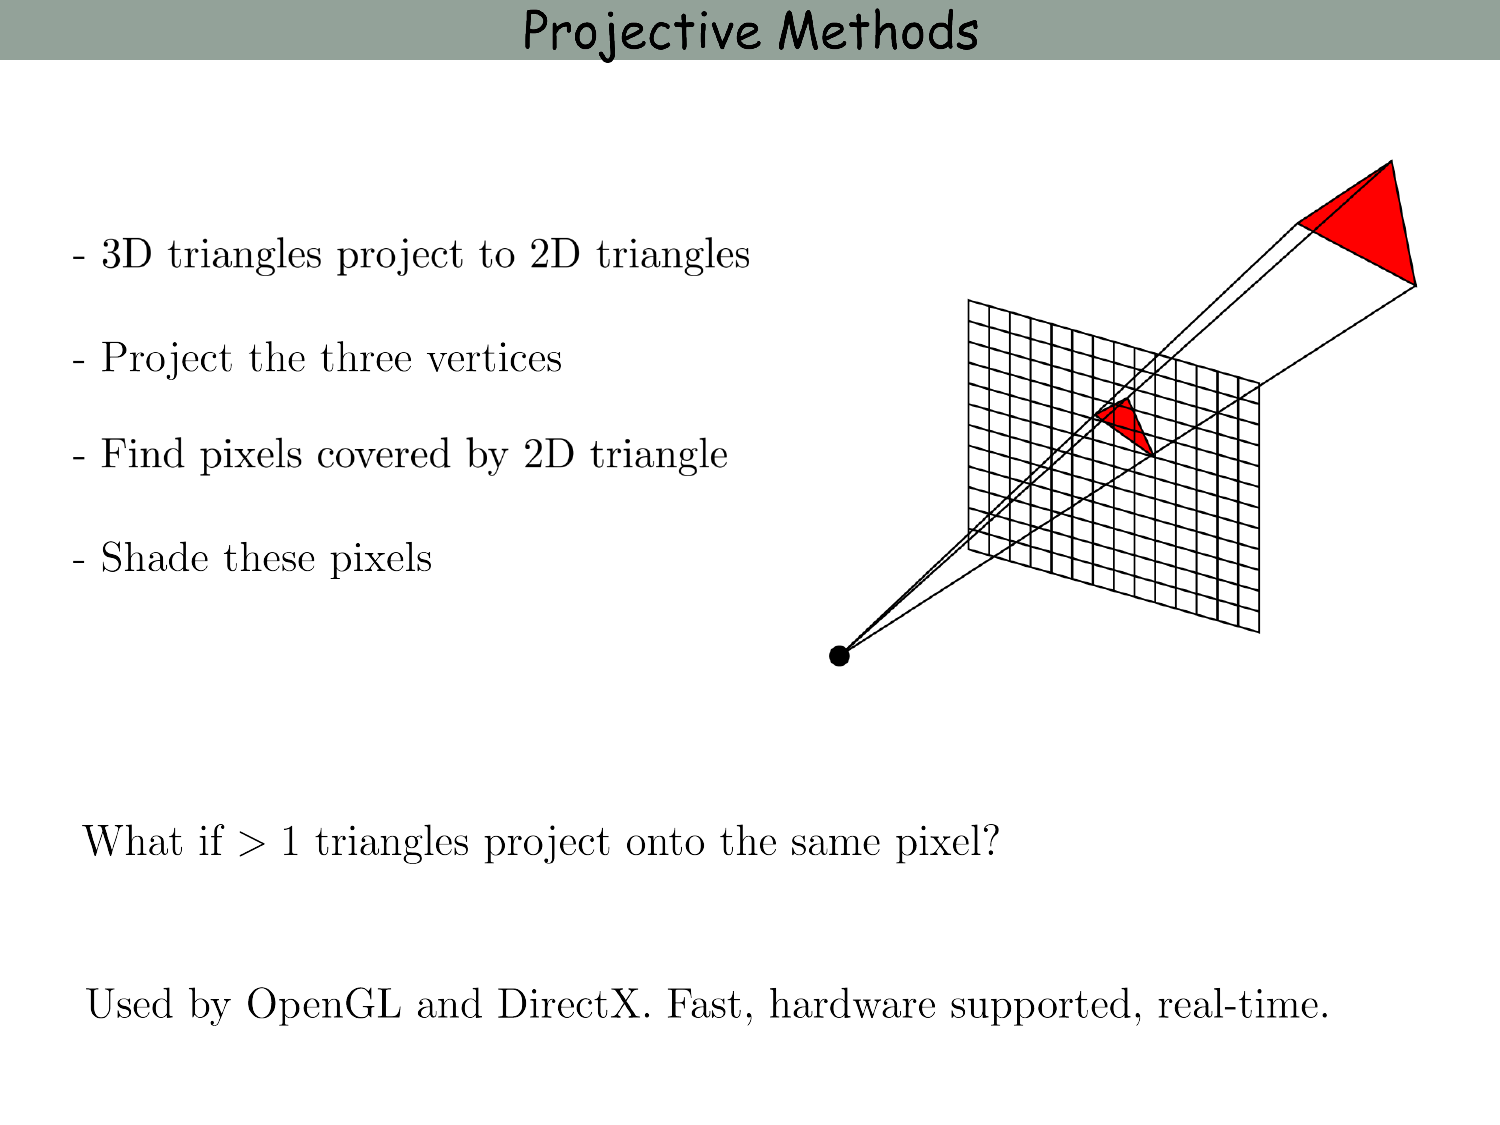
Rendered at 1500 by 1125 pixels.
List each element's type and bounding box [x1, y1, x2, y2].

picture [73, 341, 562, 380]
picture [781, 124, 1463, 688]
picture [73, 540, 432, 580]
picture [81, 824, 999, 864]
picture [73, 437, 727, 476]
picture [524, 7, 978, 63]
picture [86, 987, 1327, 1026]
picture [73, 237, 749, 276]
